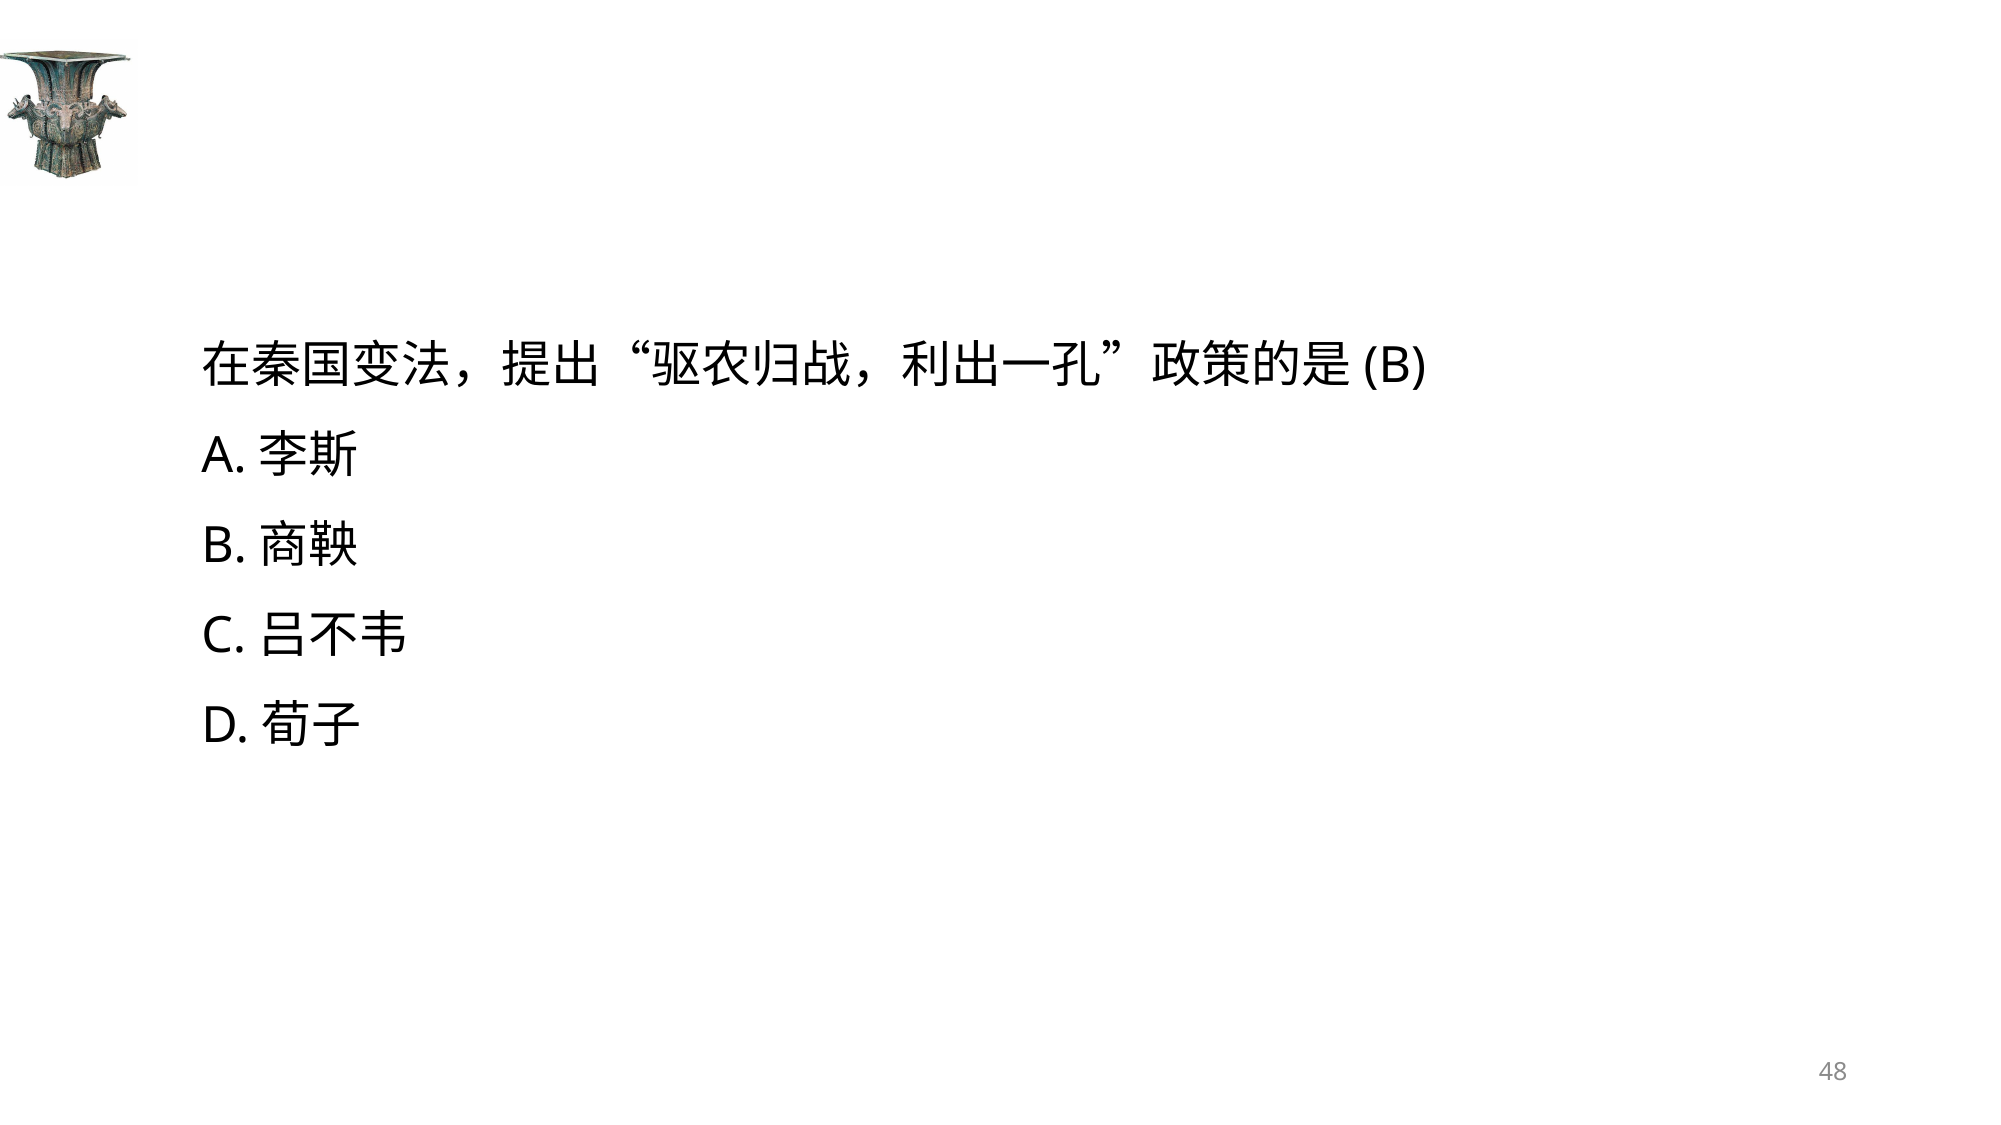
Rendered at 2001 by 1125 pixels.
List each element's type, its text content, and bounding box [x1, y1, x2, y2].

slide_number 48 [1412, 1042, 1863, 1103]
list 在秦国变法，提出“驱农归战，利出一孔”政策的是(B) A.李斯 B.商鞅 C.吕不韦 D.荀子 [186, 294, 1912, 1017]
picture [0, 39, 138, 186]
